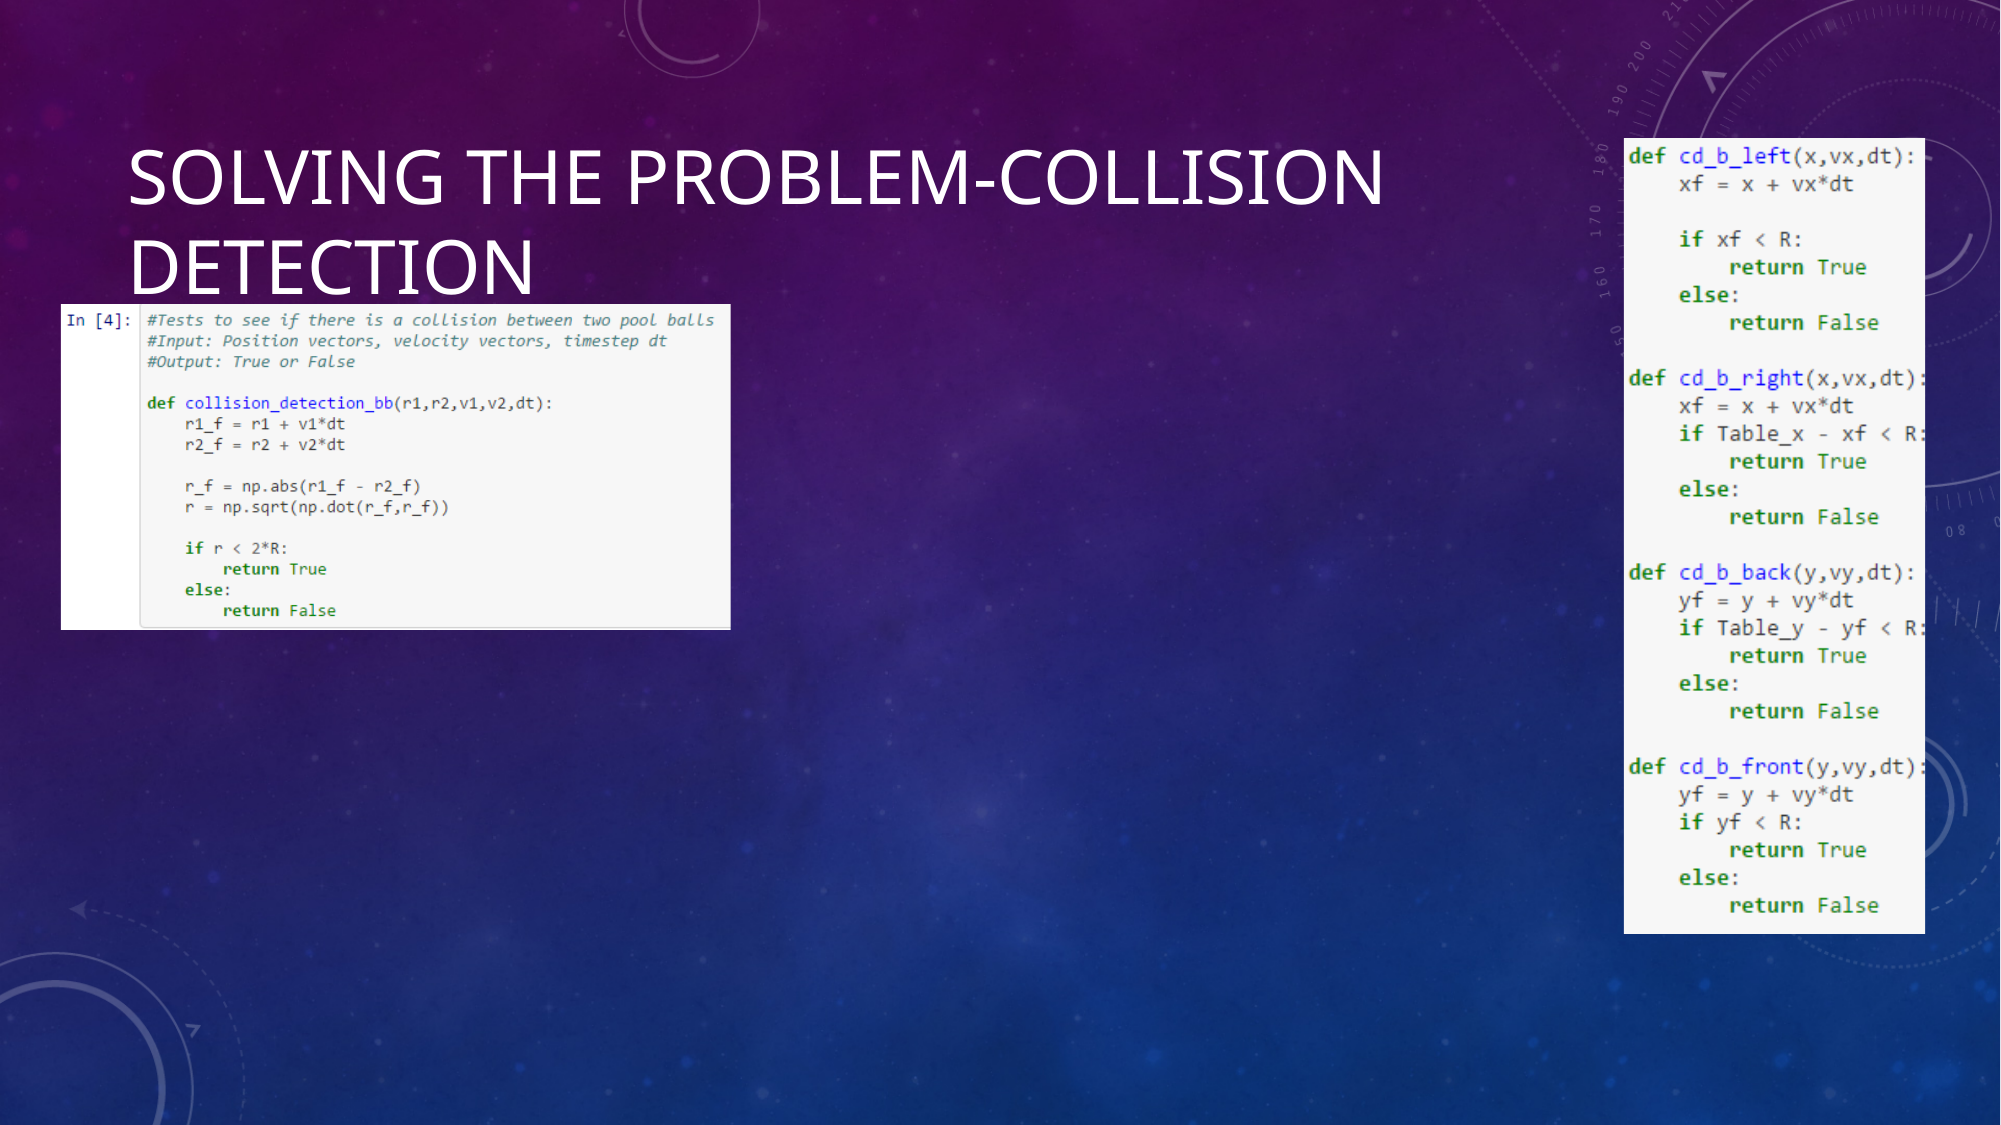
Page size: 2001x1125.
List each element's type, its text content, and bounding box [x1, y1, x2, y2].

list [60, 303, 731, 630]
title Solving the problem-collision detection [112, 99, 1775, 339]
picture [0, 0, 2001, 1125]
